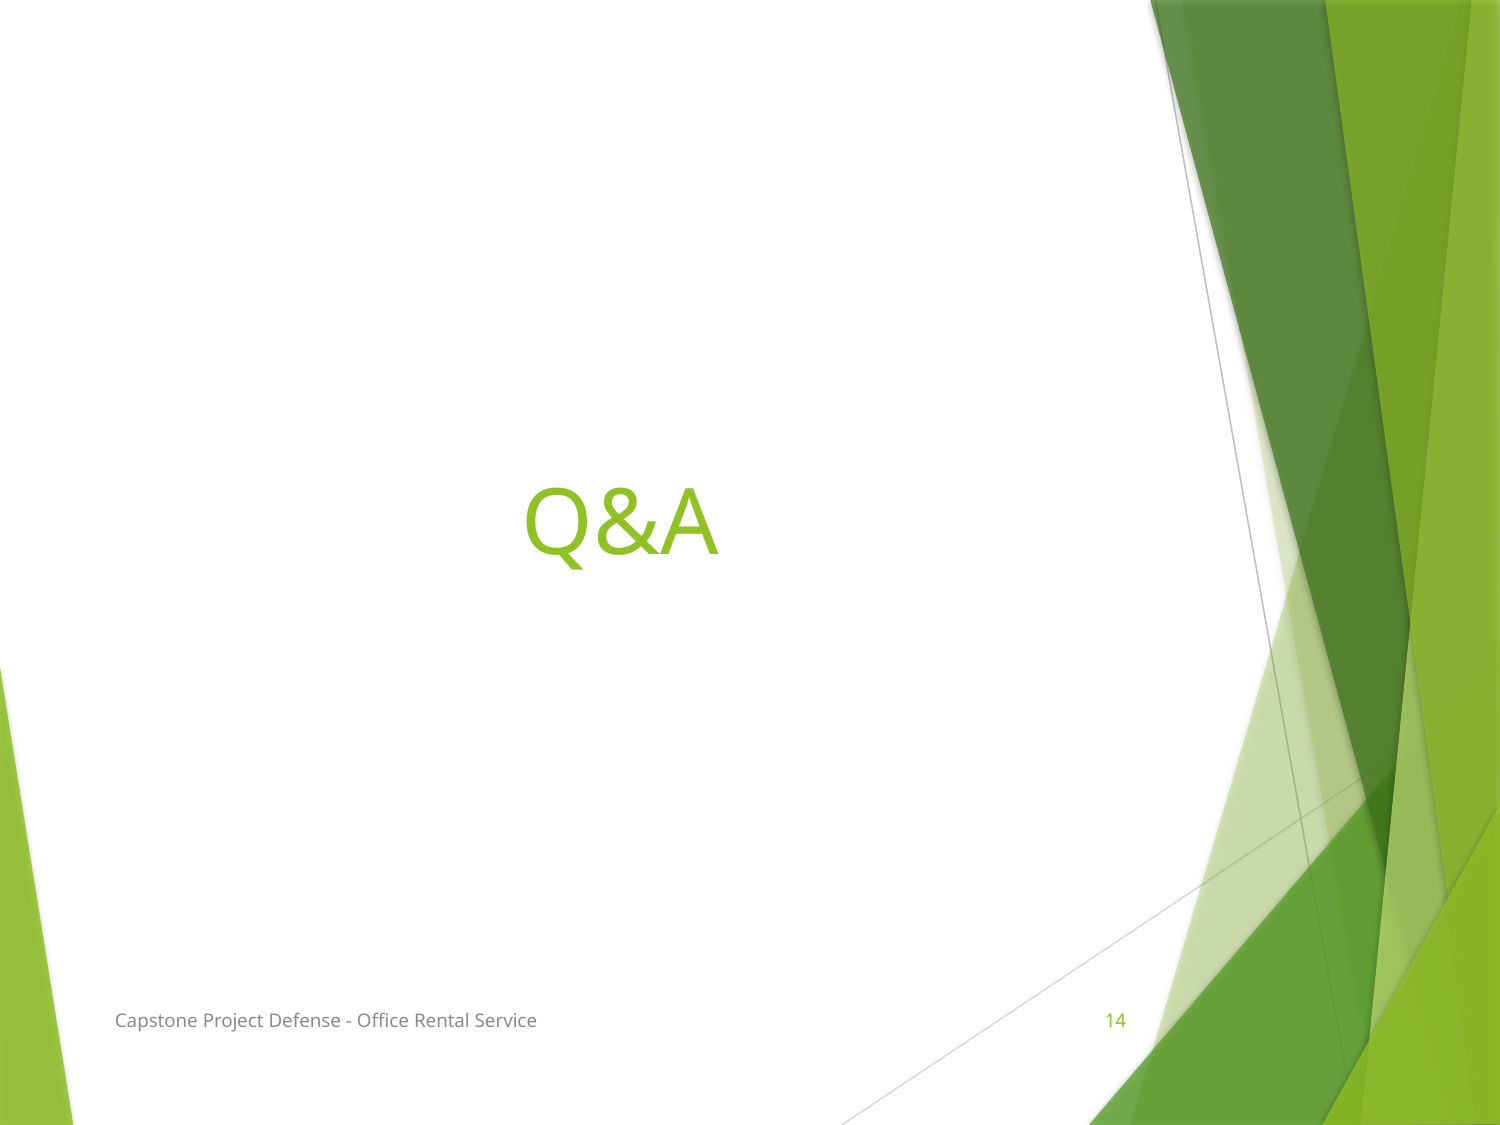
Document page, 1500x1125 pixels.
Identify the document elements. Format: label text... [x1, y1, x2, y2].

slide_number 14 [1057, 991, 1142, 1051]
footer Capstone Project Defense - Office Rental Service [99, 991, 859, 1051]
title Q&A [99, 99, 1142, 936]
